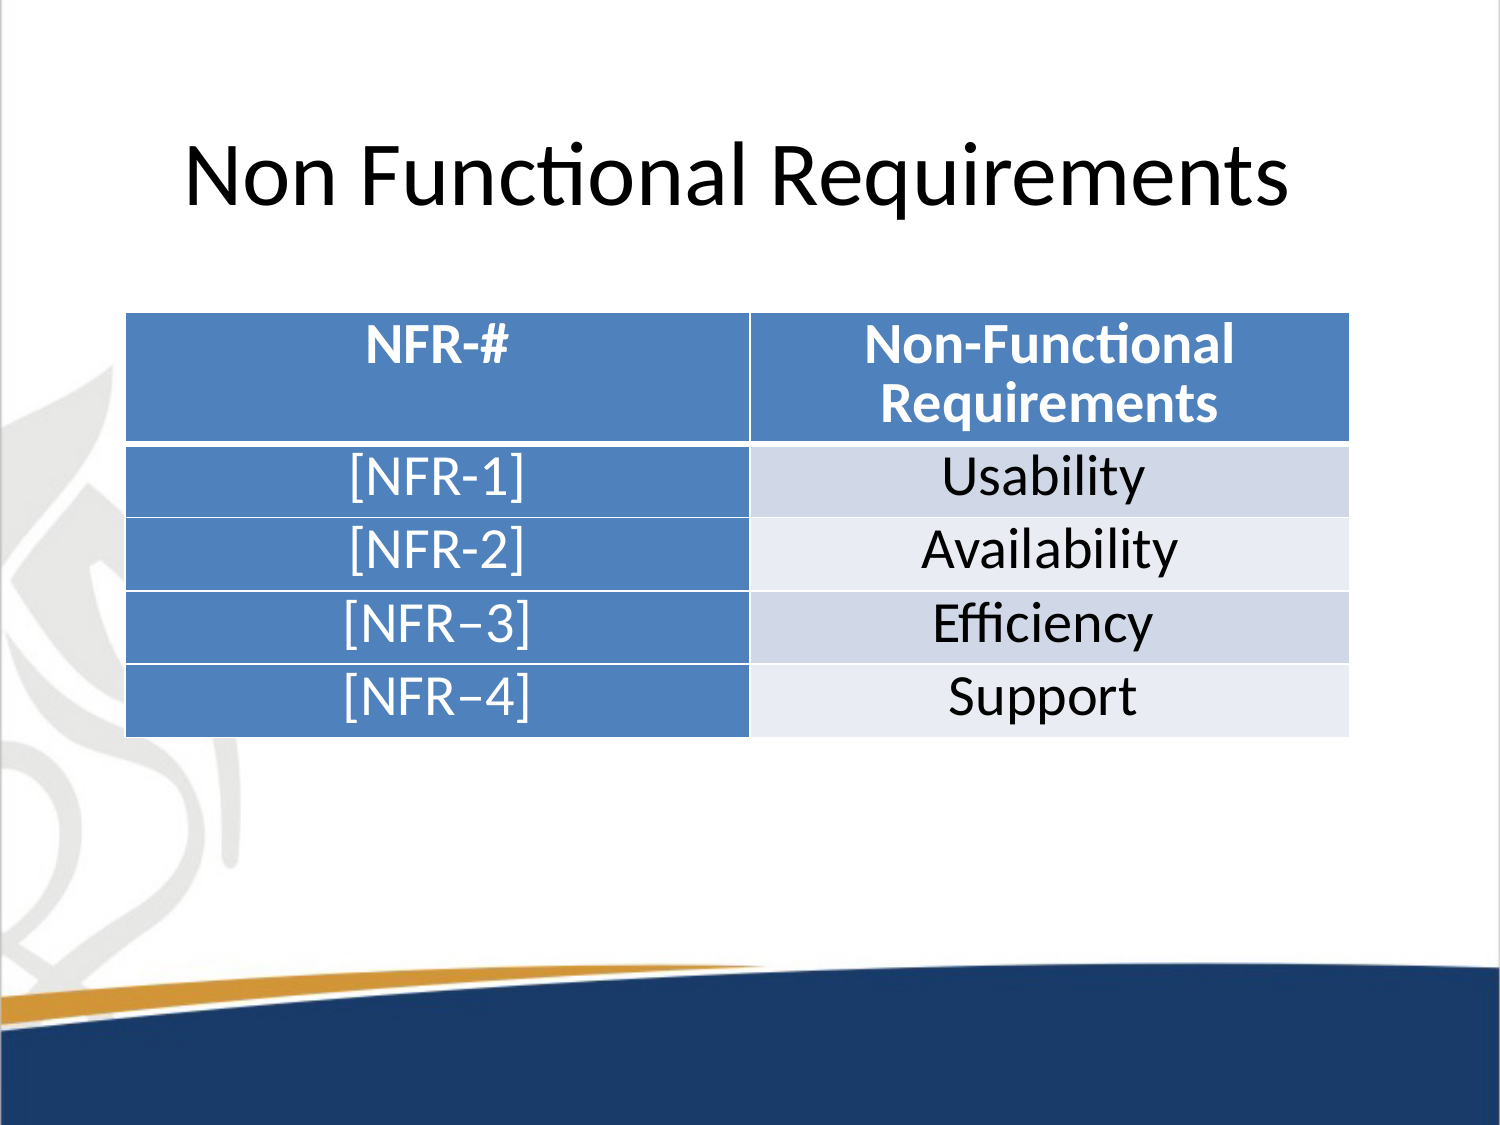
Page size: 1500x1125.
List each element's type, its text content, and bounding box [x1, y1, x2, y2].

picture [0, 0, 1500, 1125]
table_cell Efficiency [751, 592, 1349, 663]
table_header Non-Functional Requirements [751, 313, 1349, 441]
table_cell [NFR-1] [126, 447, 749, 517]
table_cell [NFR–4] [126, 665, 749, 737]
table_cell [NFR–3] [126, 592, 749, 663]
table_header NFR-# [126, 313, 749, 441]
table_cell Support [751, 665, 1349, 737]
table_cell [NFR-2] [126, 518, 749, 590]
table_cell Usability [751, 447, 1349, 517]
title Non Functional Requirements [62, 75, 1413, 263]
table_cell Availability [751, 518, 1349, 590]
